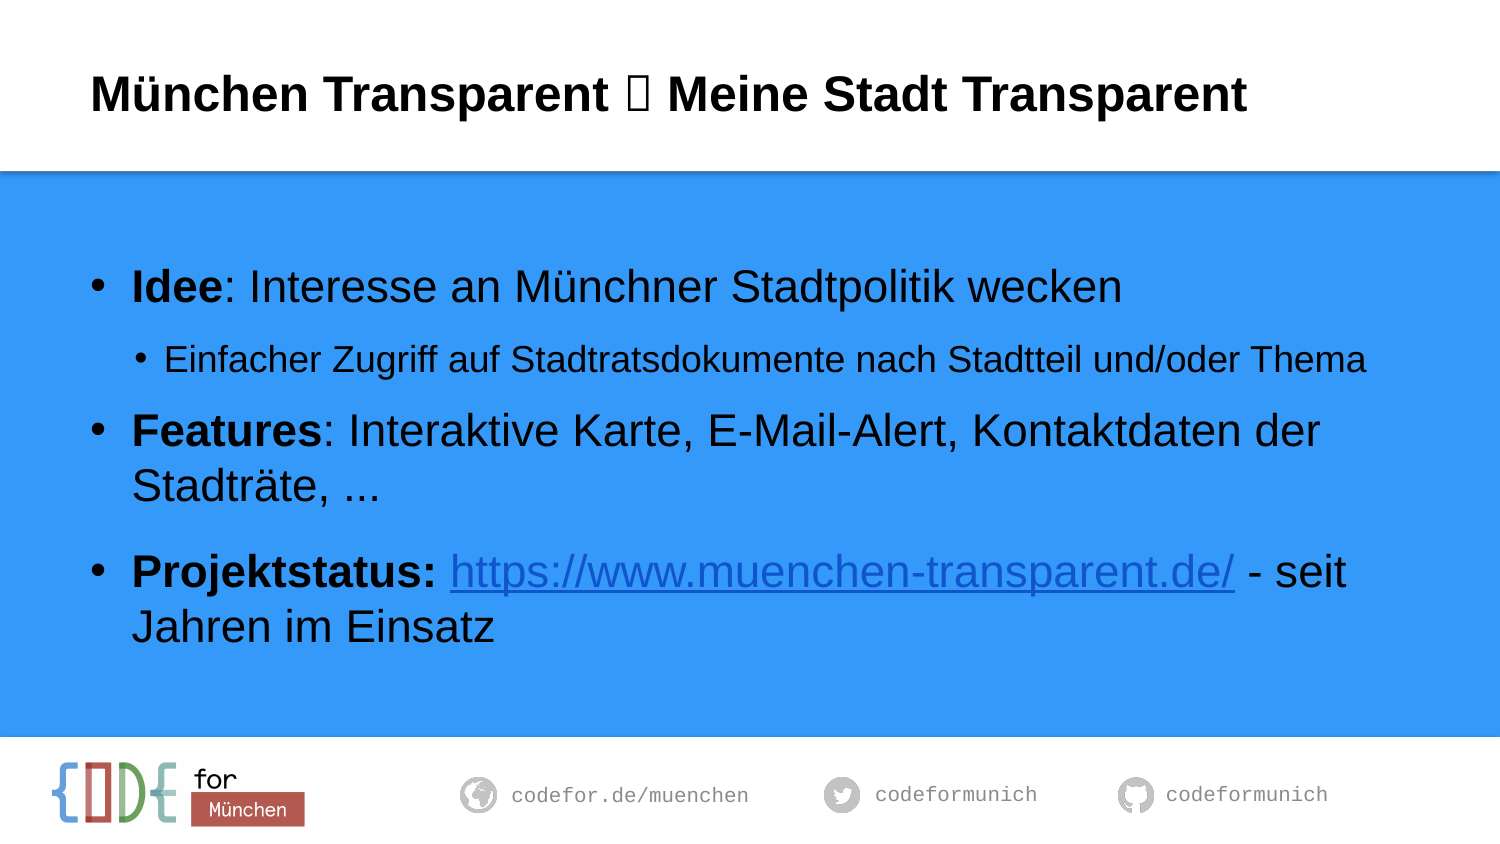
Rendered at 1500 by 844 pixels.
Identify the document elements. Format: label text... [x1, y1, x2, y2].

list Idee: Interesse an Münchner Stadtpolitik wecken Einfacher Zugriff auf Stadtratsdokumente nach Stadtteil und/oder Thema Features: Interaktive Karte, E-Mail-Alert, Kontaktdaten der Stadträte, ... Projektstatus: https://www.muenchen-transparent.de/ - seit Jahren im Einsatz [75, 192, 1425, 717]
title München Transparent  Meine Stadt Transparent [75, 27, 1425, 157]
picture [40, 757, 328, 829]
picture [1118, 777, 1154, 813]
picture [460, 777, 497, 813]
picture [824, 777, 860, 813]
